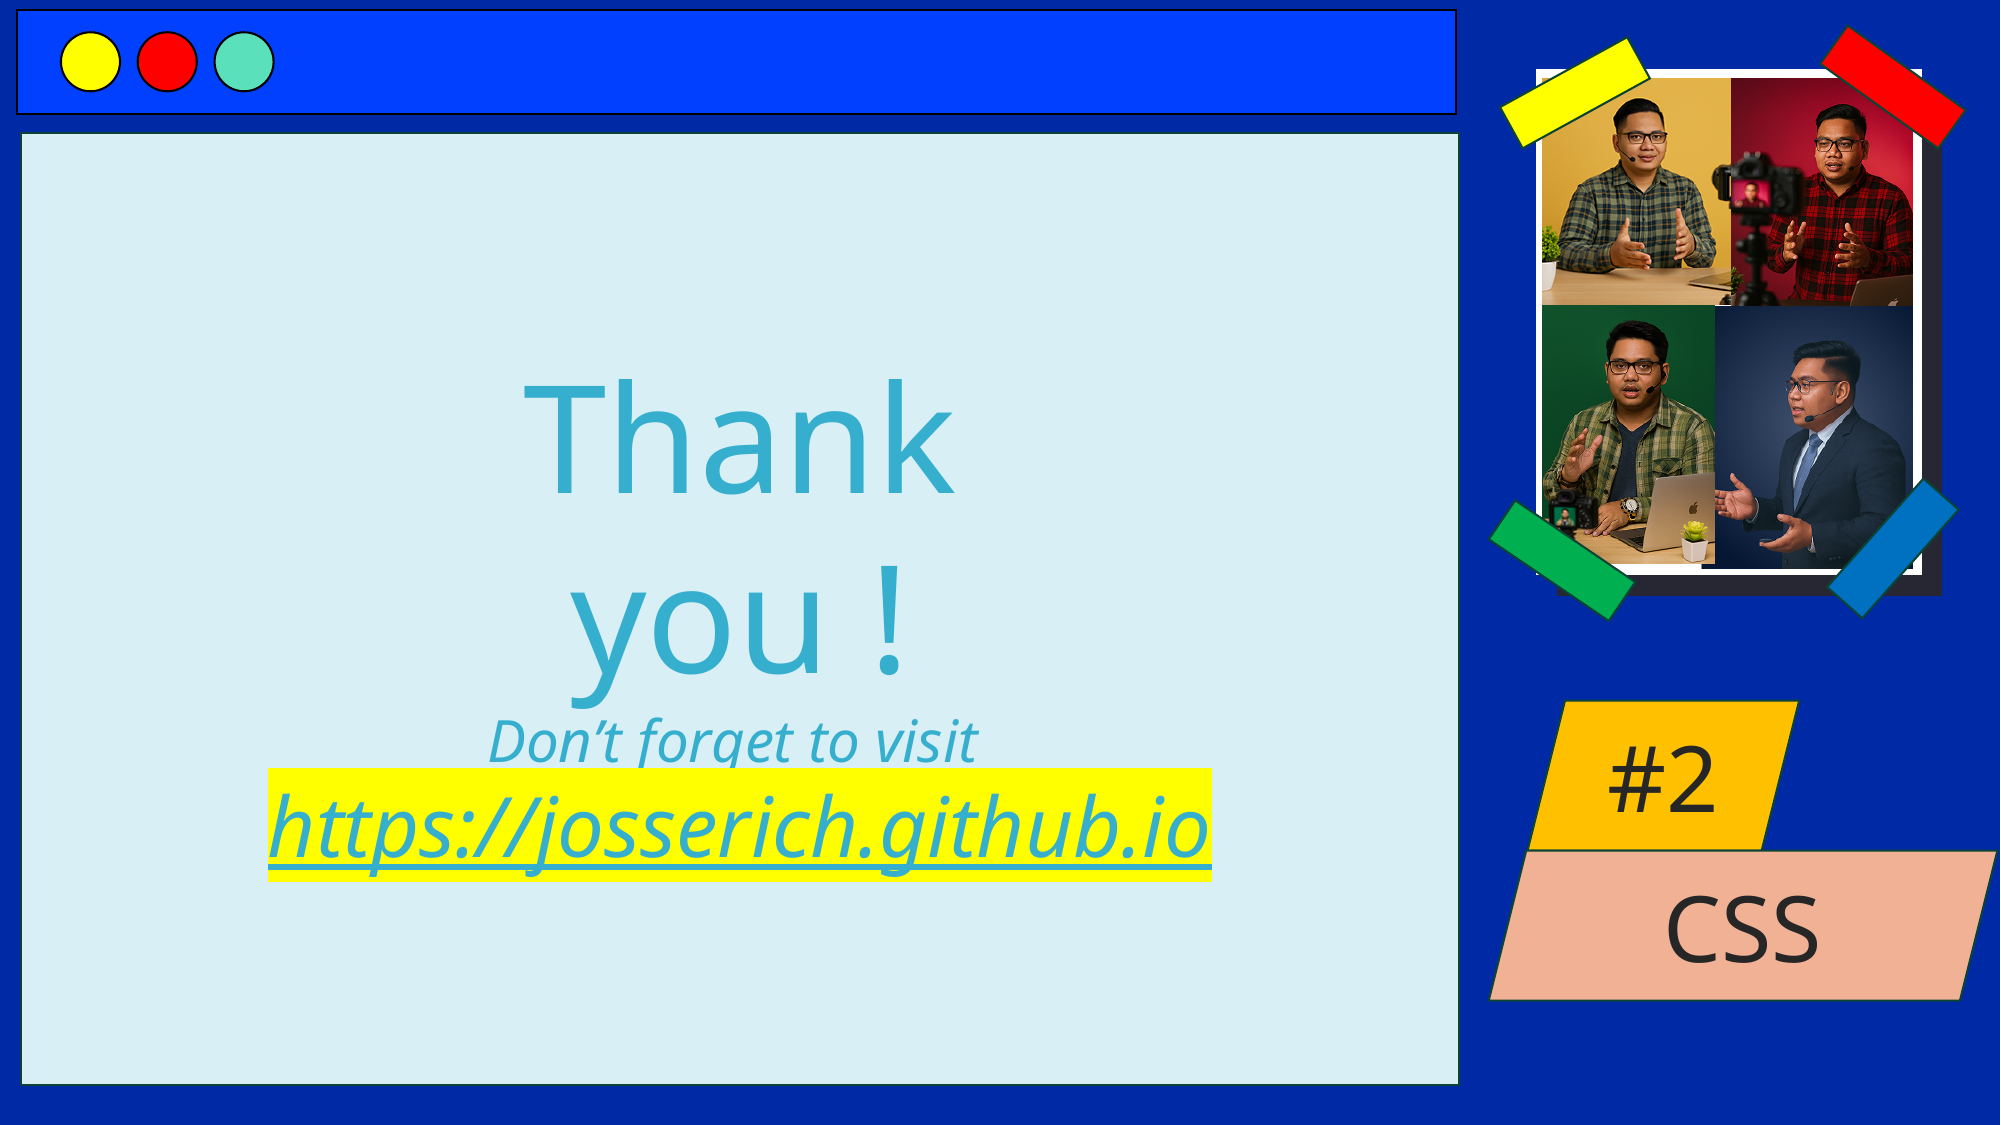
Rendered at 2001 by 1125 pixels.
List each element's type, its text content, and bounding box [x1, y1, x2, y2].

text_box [17, 10, 1460, 1085]
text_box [1489, 63, 1966, 621]
text_box #2 [1526, 699, 1801, 849]
text_box CSS [1487, 849, 1999, 1002]
